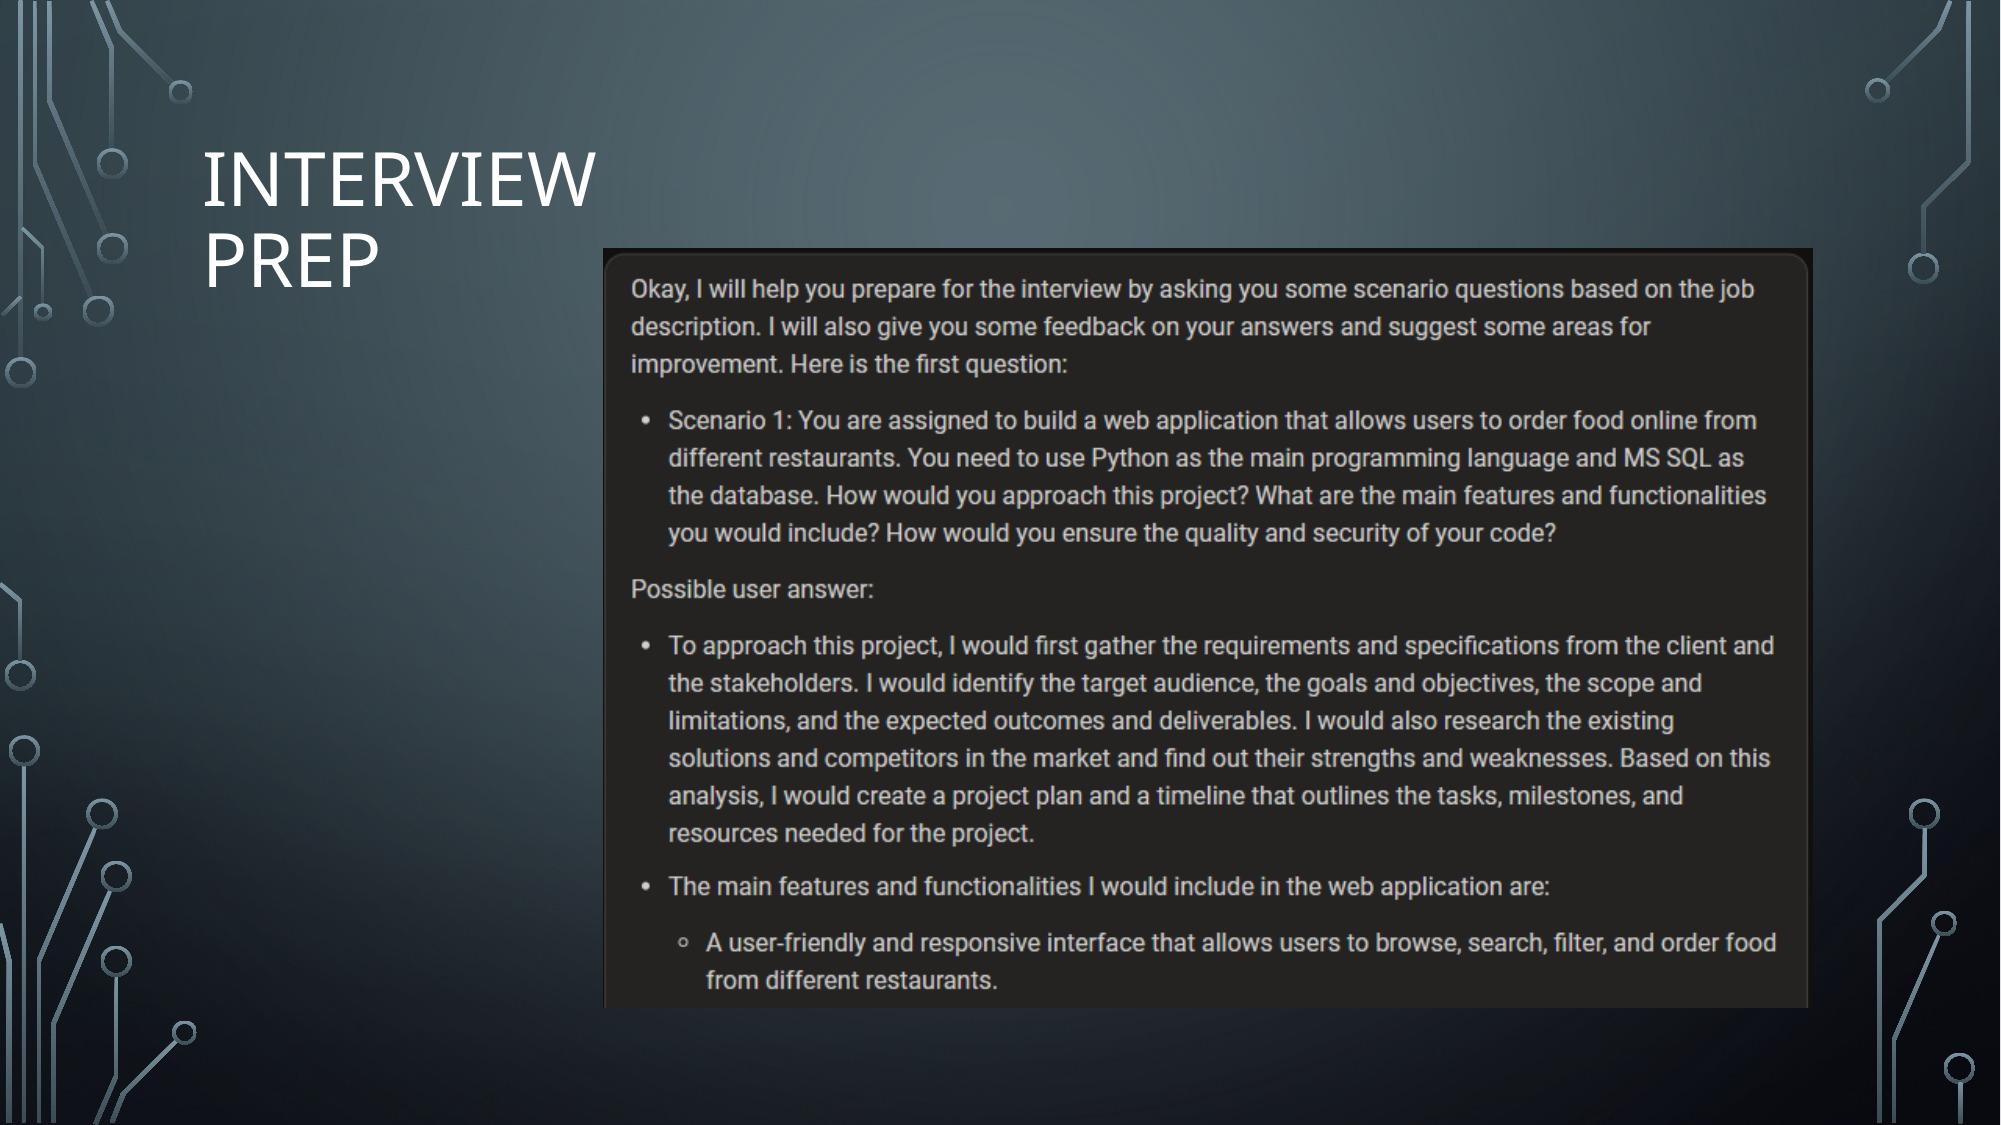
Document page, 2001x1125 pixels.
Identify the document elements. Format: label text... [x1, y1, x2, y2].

title Interview Prep [187, 101, 1813, 344]
picture [602, 248, 1813, 1008]
